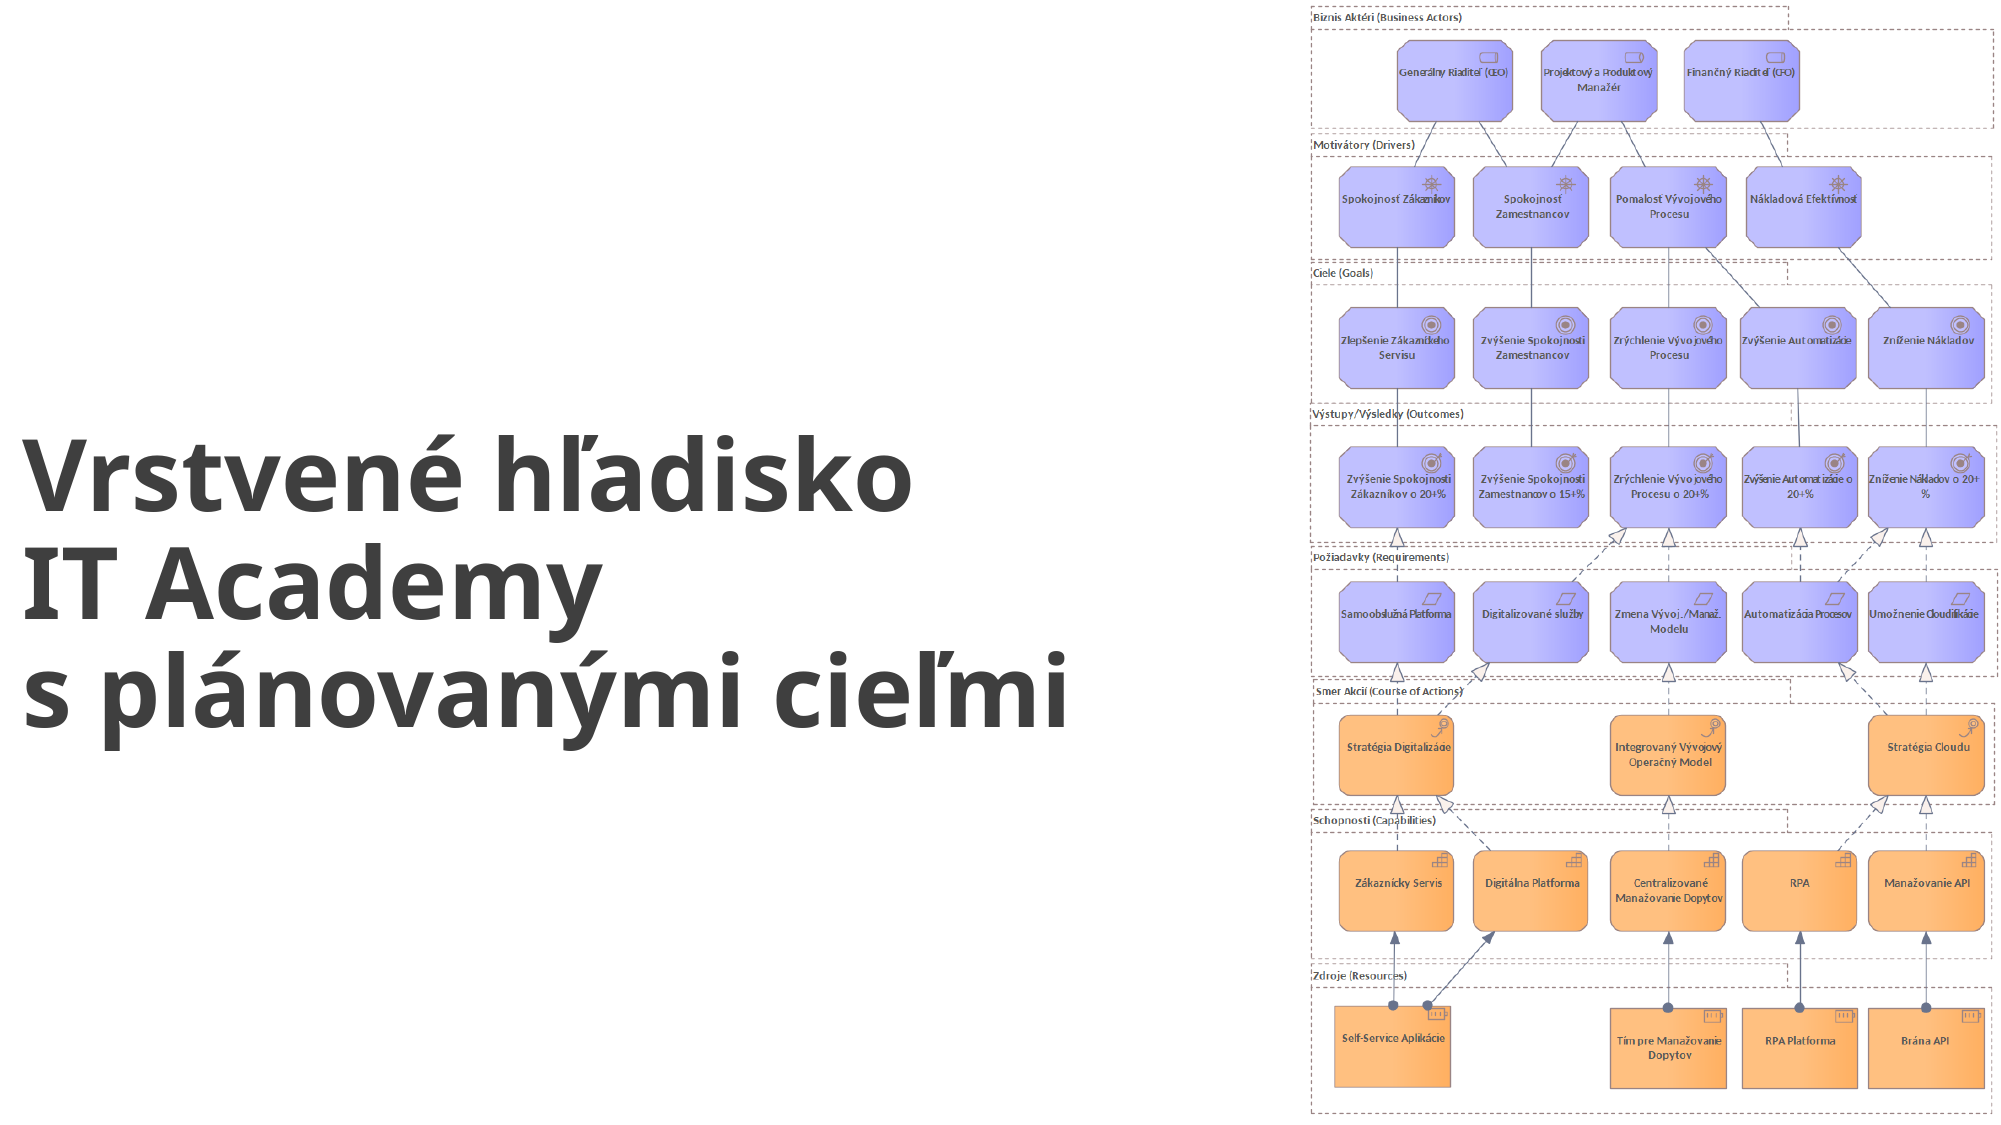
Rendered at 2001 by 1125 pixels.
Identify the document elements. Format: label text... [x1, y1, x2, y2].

title Vrstvené hľadisko IT Academy s plánovanými cieľmi [7, 59, 1234, 1115]
picture [1303, 0, 2000, 1125]
